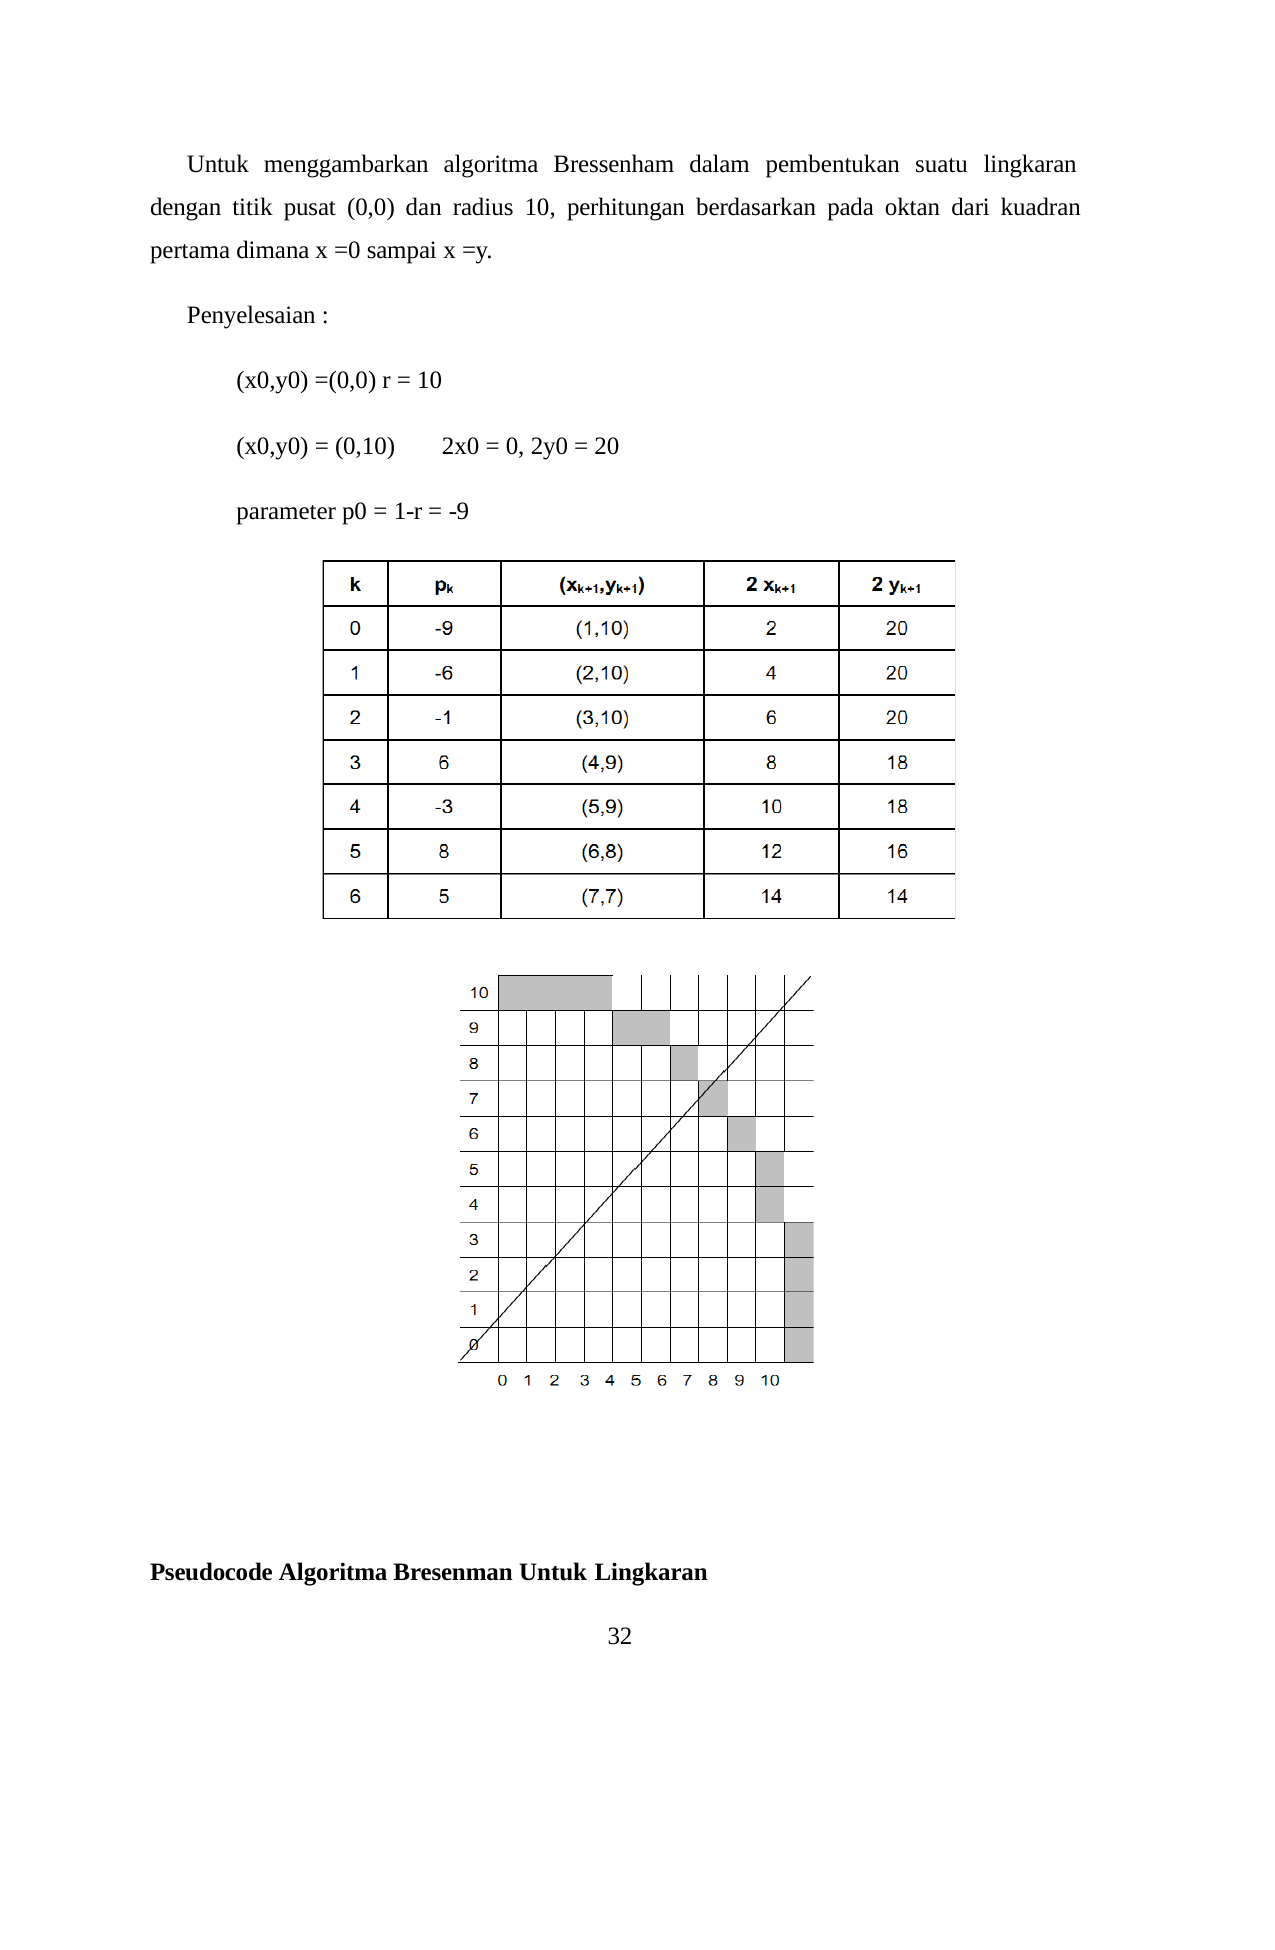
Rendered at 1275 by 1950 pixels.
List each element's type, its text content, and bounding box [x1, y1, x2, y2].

text_box [322, 560, 956, 919]
text_box Untuk menggambarkan algoritma Bressenham dalam pembentukan suatu lingkaran dengan titik pusat (0,0) dan radius 10, perhitungan berdasarkan pada oktan dari kuadran pertama dimana x =0 sampai x =y. Penyelesaian : (x0,y0) =(0,0) r = 10 (x0,y0) = (0,10) 2x0 = 0, 2y0 = 20 parameter p0 = 1-r = -9 [147, 132, 1093, 525]
slide_number 32 [601, 1619, 639, 1950]
text_box Pseudocode Algoritma Bresenman Untuk Lingkaran [147, 1553, 715, 1586]
text_box [458, 975, 814, 1386]
